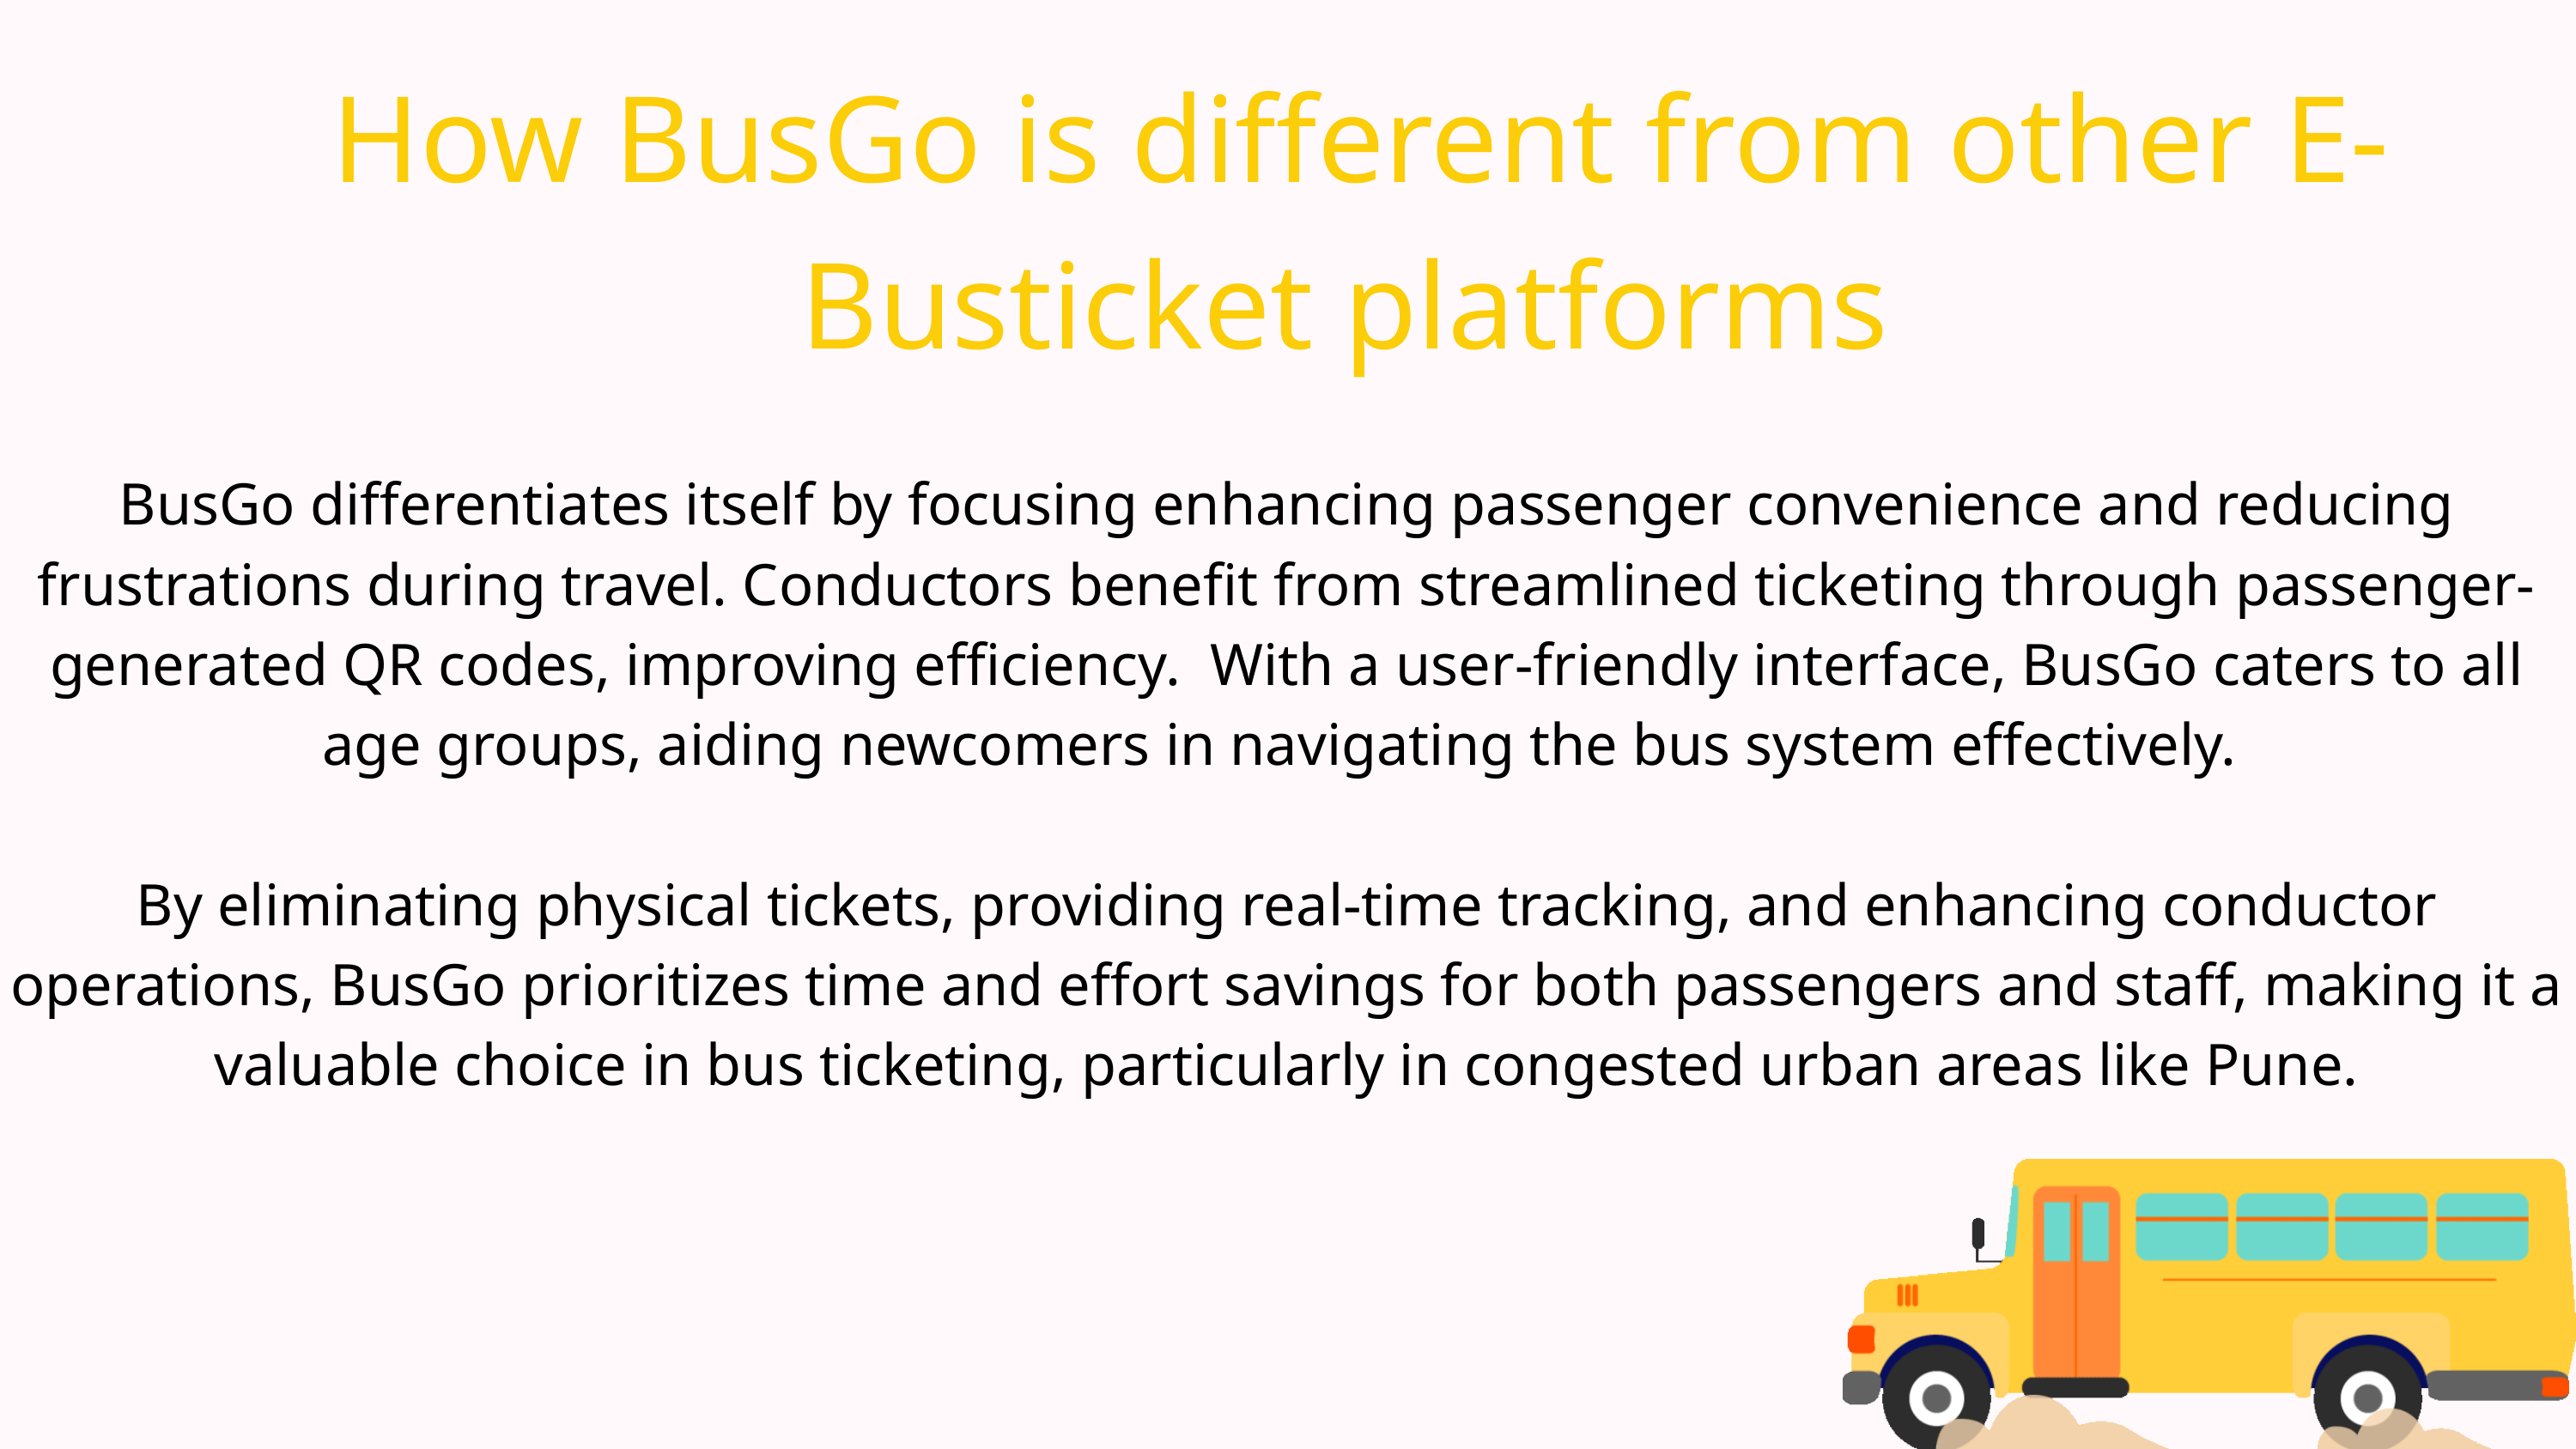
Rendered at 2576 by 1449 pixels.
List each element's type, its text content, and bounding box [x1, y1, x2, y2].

picture [1842, 1151, 2576, 1449]
text_box BusGo differentiates itself by focusing enhancing passenger convenience and reducing frustrations during travel. Conductors benefit from streamlined ticketing through passenger-generated QR codes, improving efficiency. With a user-friendly interface, BusGo caters to all age groups, aiding newcomers in navigating the bus system effectively. By eliminating physical tickets, providing real-time tracking, and enhancing conductor operations, BusGo prioritizes time and effort savings for both passengers and staff, making it a valuable choice in bus ticketing, particularly in congested urban areas like Pune. [0, 456, 2576, 1098]
text_box How BusGo is different from other E-Busticket platforms [144, 39, 2576, 373]
